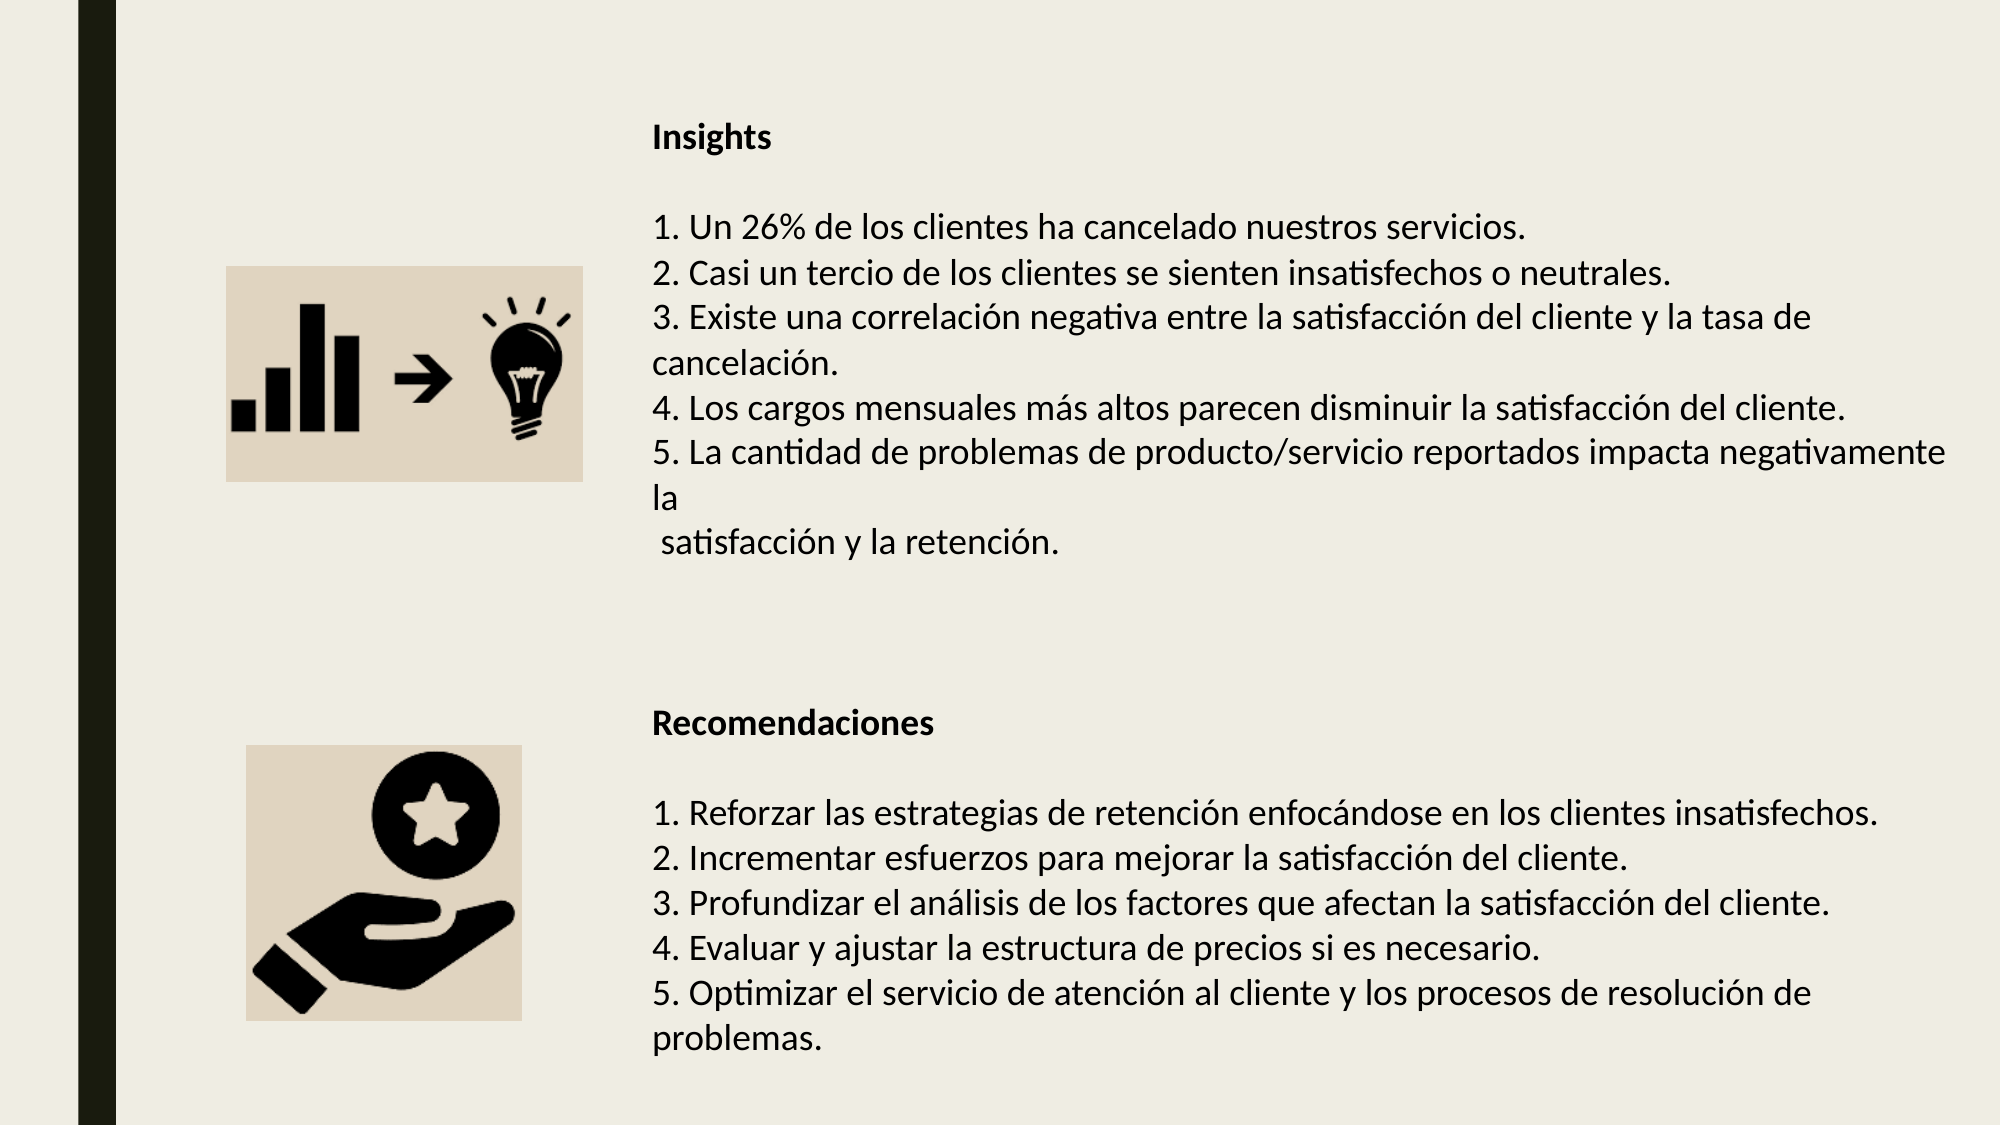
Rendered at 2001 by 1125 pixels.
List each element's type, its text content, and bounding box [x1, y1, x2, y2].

picture [226, 266, 583, 482]
picture [246, 745, 522, 1022]
text_box Insights 1. Un 26% de los clientes ha cancelado nuestros servicios. 2. Casi un tercio de los clientes se sienten insatisfechos o neutrales. 3. Existe una correlación negativa entre la satisfacción del cliente y la tasa de cancelación. 4. Los cargos mensuales más altos parecen disminuir la satisfacción del cliente. 5. La cantidad de problemas de producto/servicio reportados impacta negativamente la satisfacción y la retención. Recomendaciones 1. Reforzar las estrategias de retención enfocándose en los clientes insatisfechos. 2. Incrementar esfuerzos para mejorar la satisfacción del cliente. 3. Profundizar el análisis de los factores que afectan la satisfacción del cliente. 4. Evaluar y ajustar la estructura de precios si es necesario. 5. Optimizar el servicio de atención al cliente y los procesos de resolución de problemas. [637, 105, 1974, 1065]
